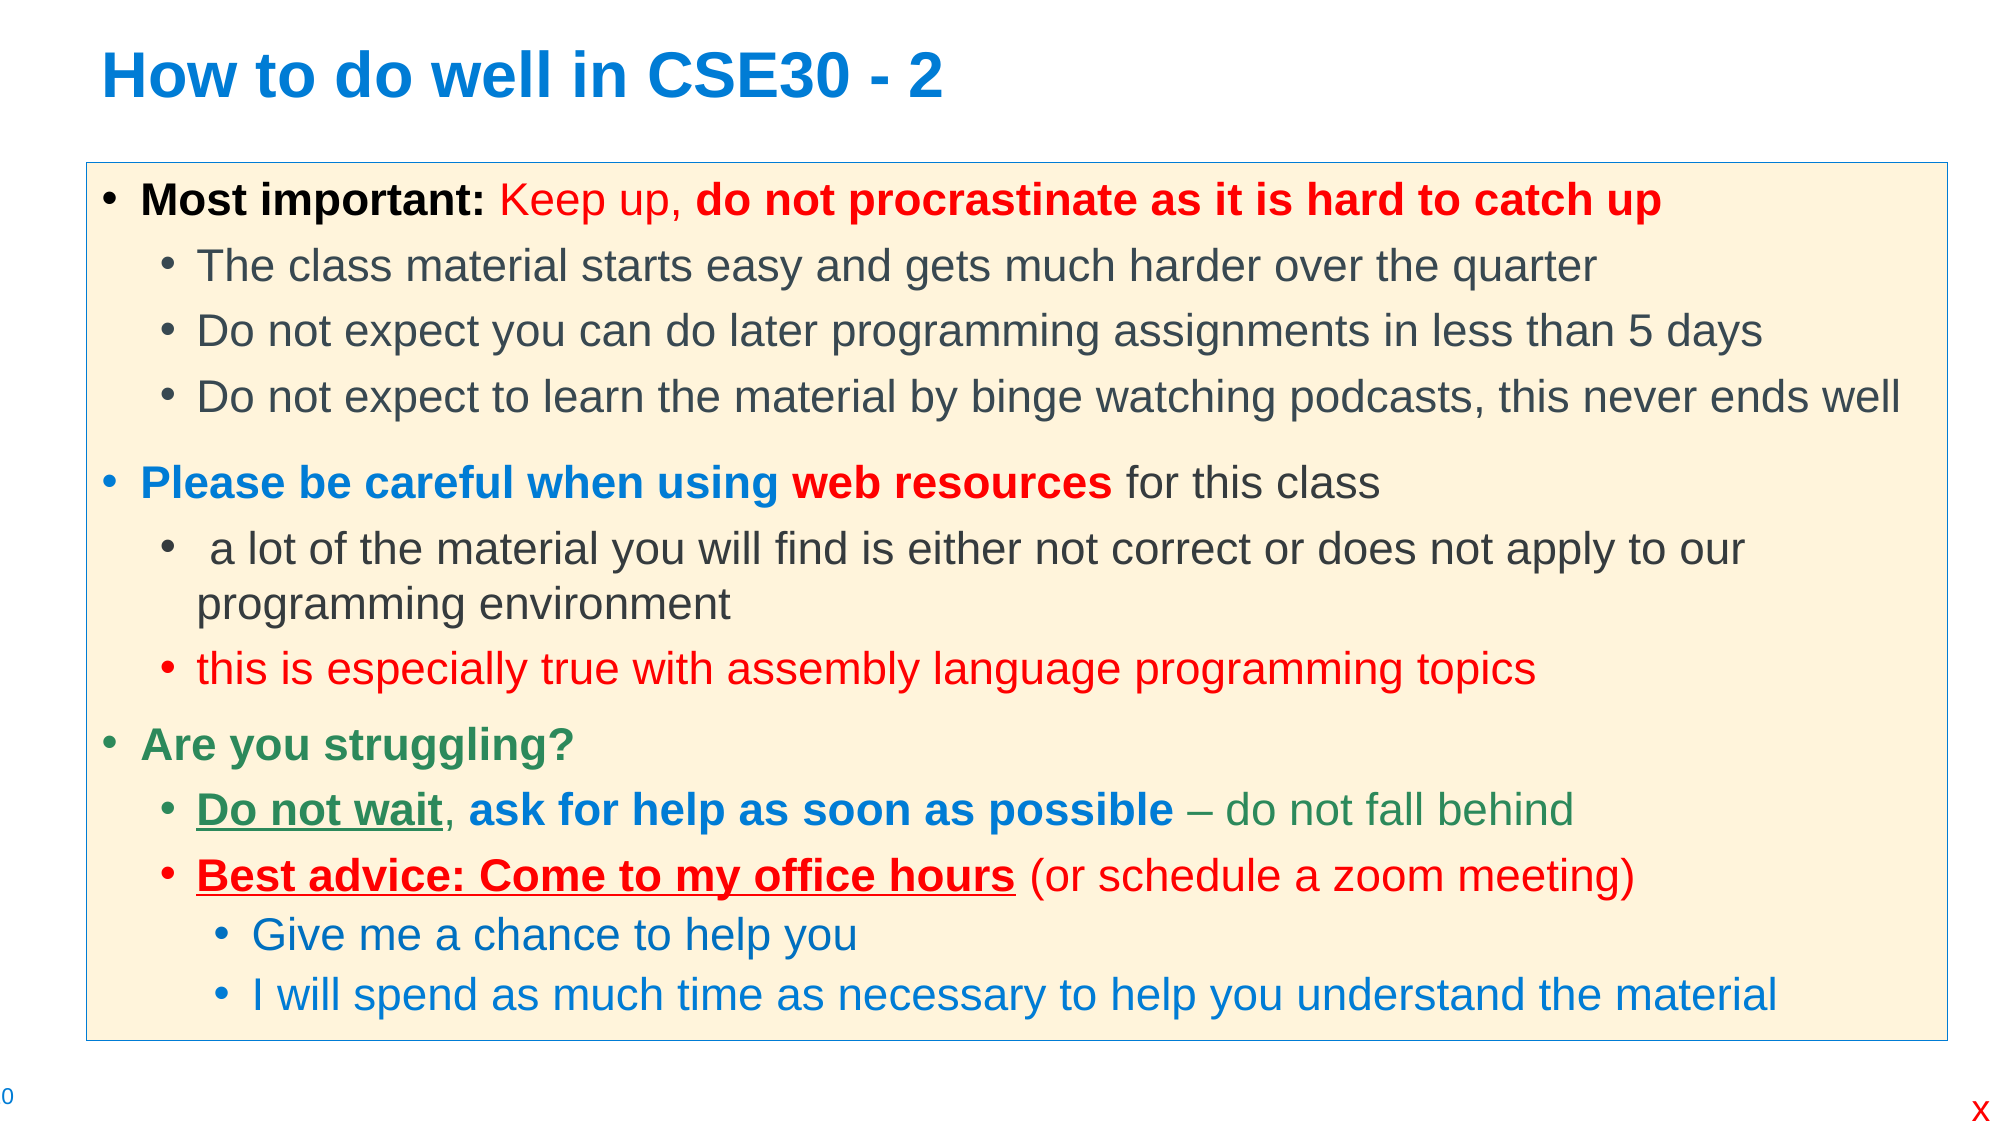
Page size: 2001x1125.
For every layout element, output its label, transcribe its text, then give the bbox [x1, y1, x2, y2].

title How to do well in CSE30 - 2 [86, 1, 1812, 119]
text_box x [1956, 1076, 2000, 1125]
list Most important: Keep up, do not procrastinate as it is hard to catch up The class material starts easy and gets much harder over the quarter Do not expect you can do later programming assignments in less than 5 days Do not expect to learn the material by binge watching podcasts, this never ends well Please be careful when using web resources for this class a lot of the material you will find is either not correct or does not apply to our programming environment this is especially true with assembly language programming topics Are you struggling? Do not wait, ask for help as soon as possible – do not fall behind Best advice: Come to my office hours (or schedule a zoom meeting) Give me a chance to help you I will spend as much time as necessary to help you understand the material [86, 162, 1948, 1041]
